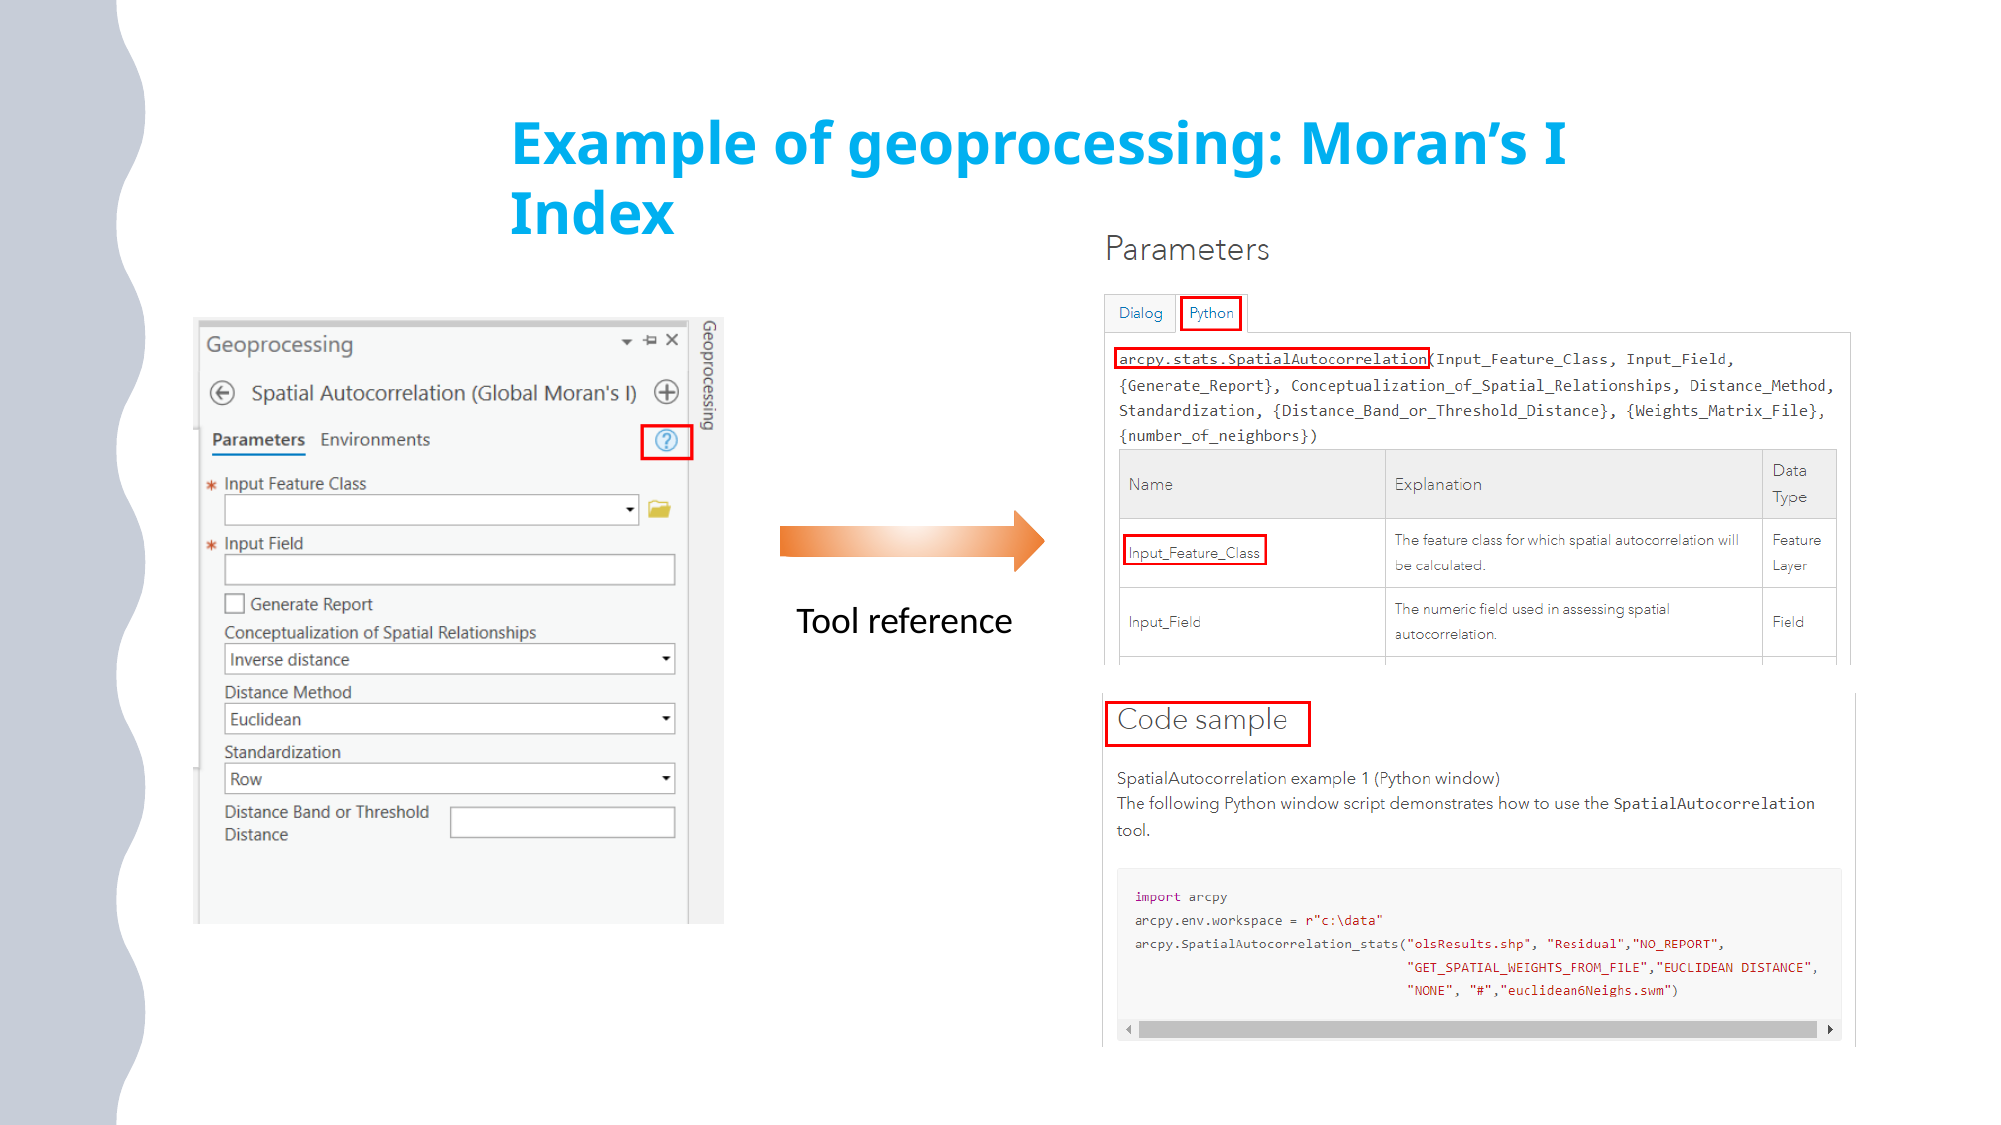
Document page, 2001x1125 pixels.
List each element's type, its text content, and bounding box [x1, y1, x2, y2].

picture [193, 317, 724, 924]
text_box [0, 0, 146, 1125]
picture [1093, 693, 1863, 1047]
text_box [779, 508, 1047, 574]
text_box Tool reference [781, 588, 1029, 649]
text_box Example of geoprocessing: Moran’s I Index [495, 98, 1626, 254]
picture [1101, 228, 1855, 665]
